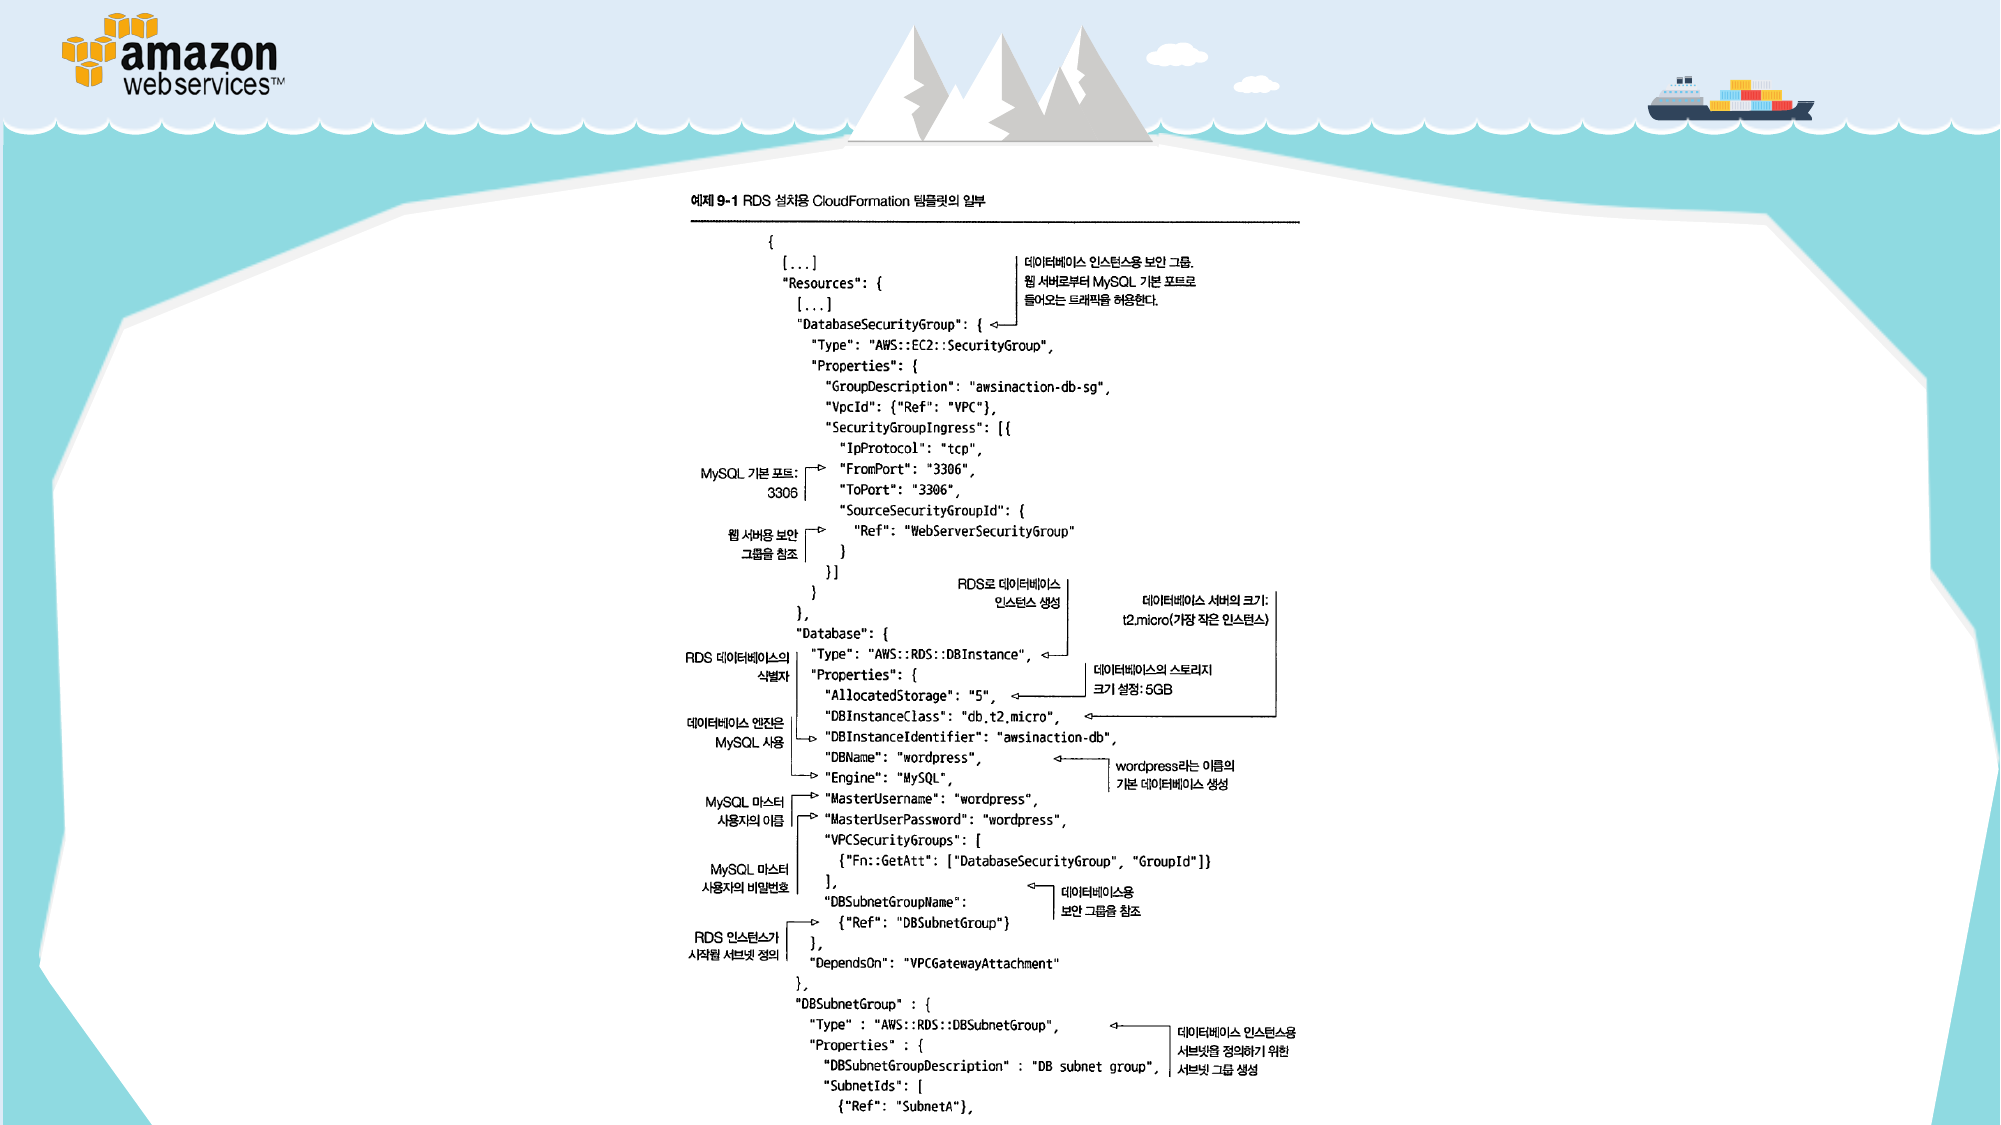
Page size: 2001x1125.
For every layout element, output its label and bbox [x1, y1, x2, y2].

text_box [847, 24, 1153, 143]
text_box [1233, 75, 1280, 94]
text_box [1647, 76, 1815, 121]
picture [666, 191, 1334, 1125]
text_box [3, 121, 2000, 1125]
text_box [1153, 42, 1209, 67]
picture [43, 0, 301, 130]
